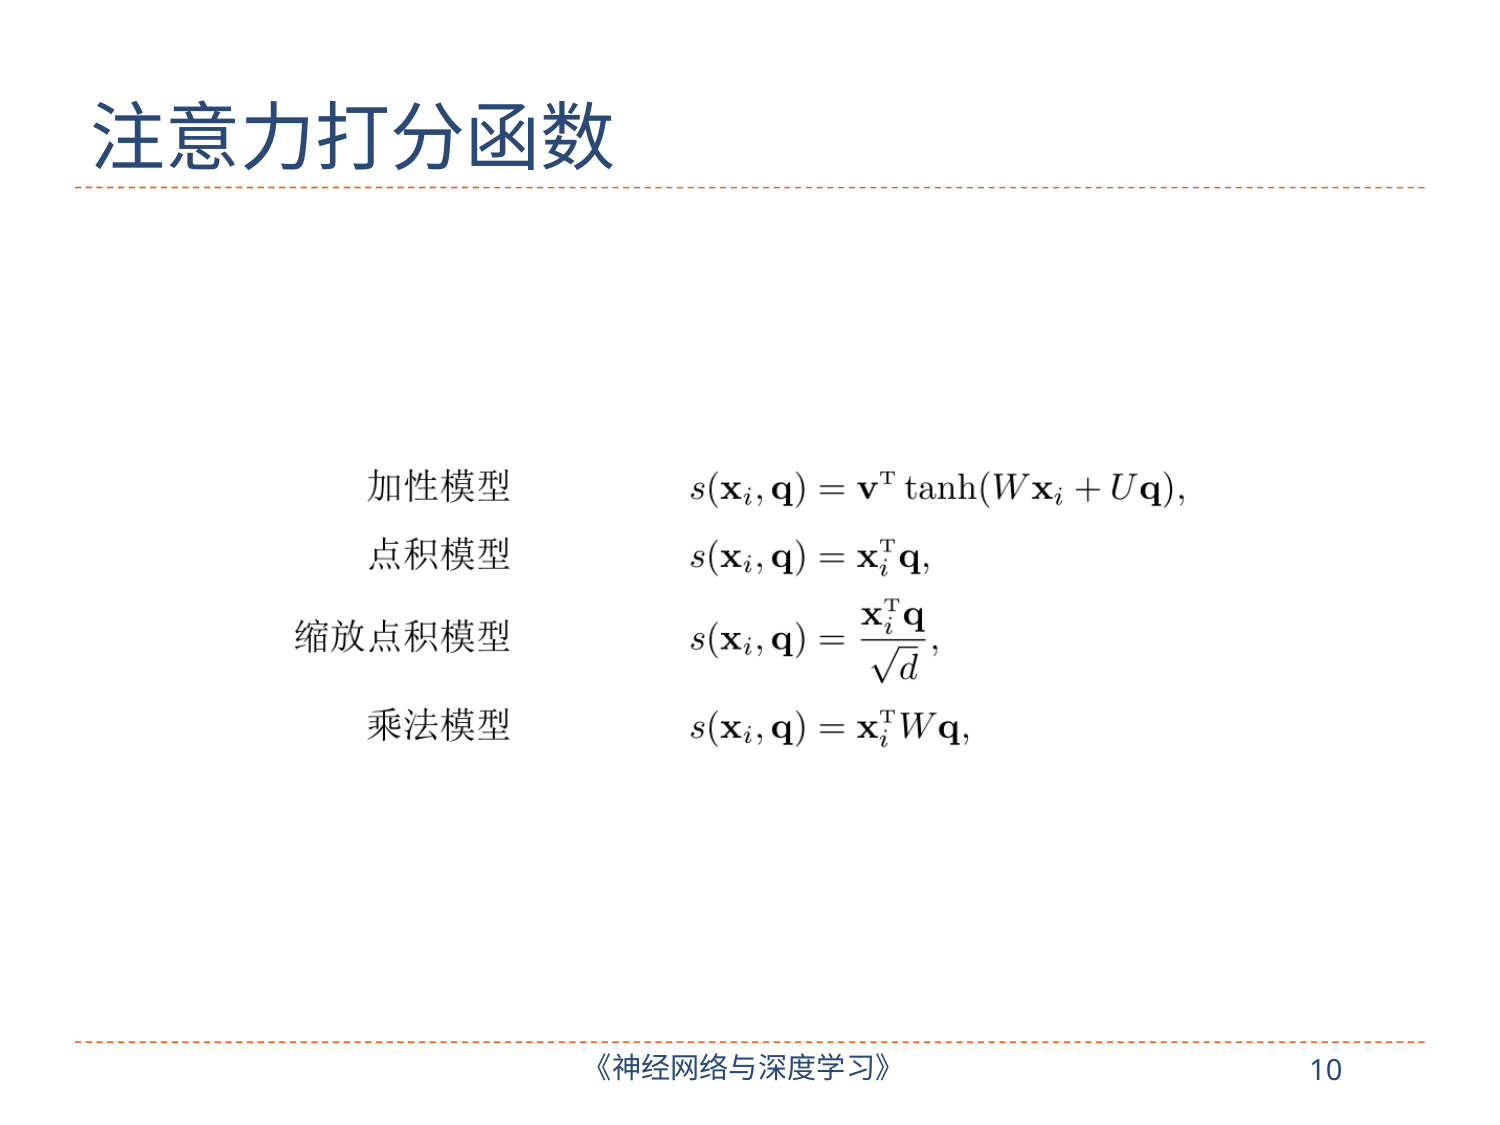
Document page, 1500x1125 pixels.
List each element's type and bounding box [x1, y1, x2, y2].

picture [249, 437, 1215, 765]
